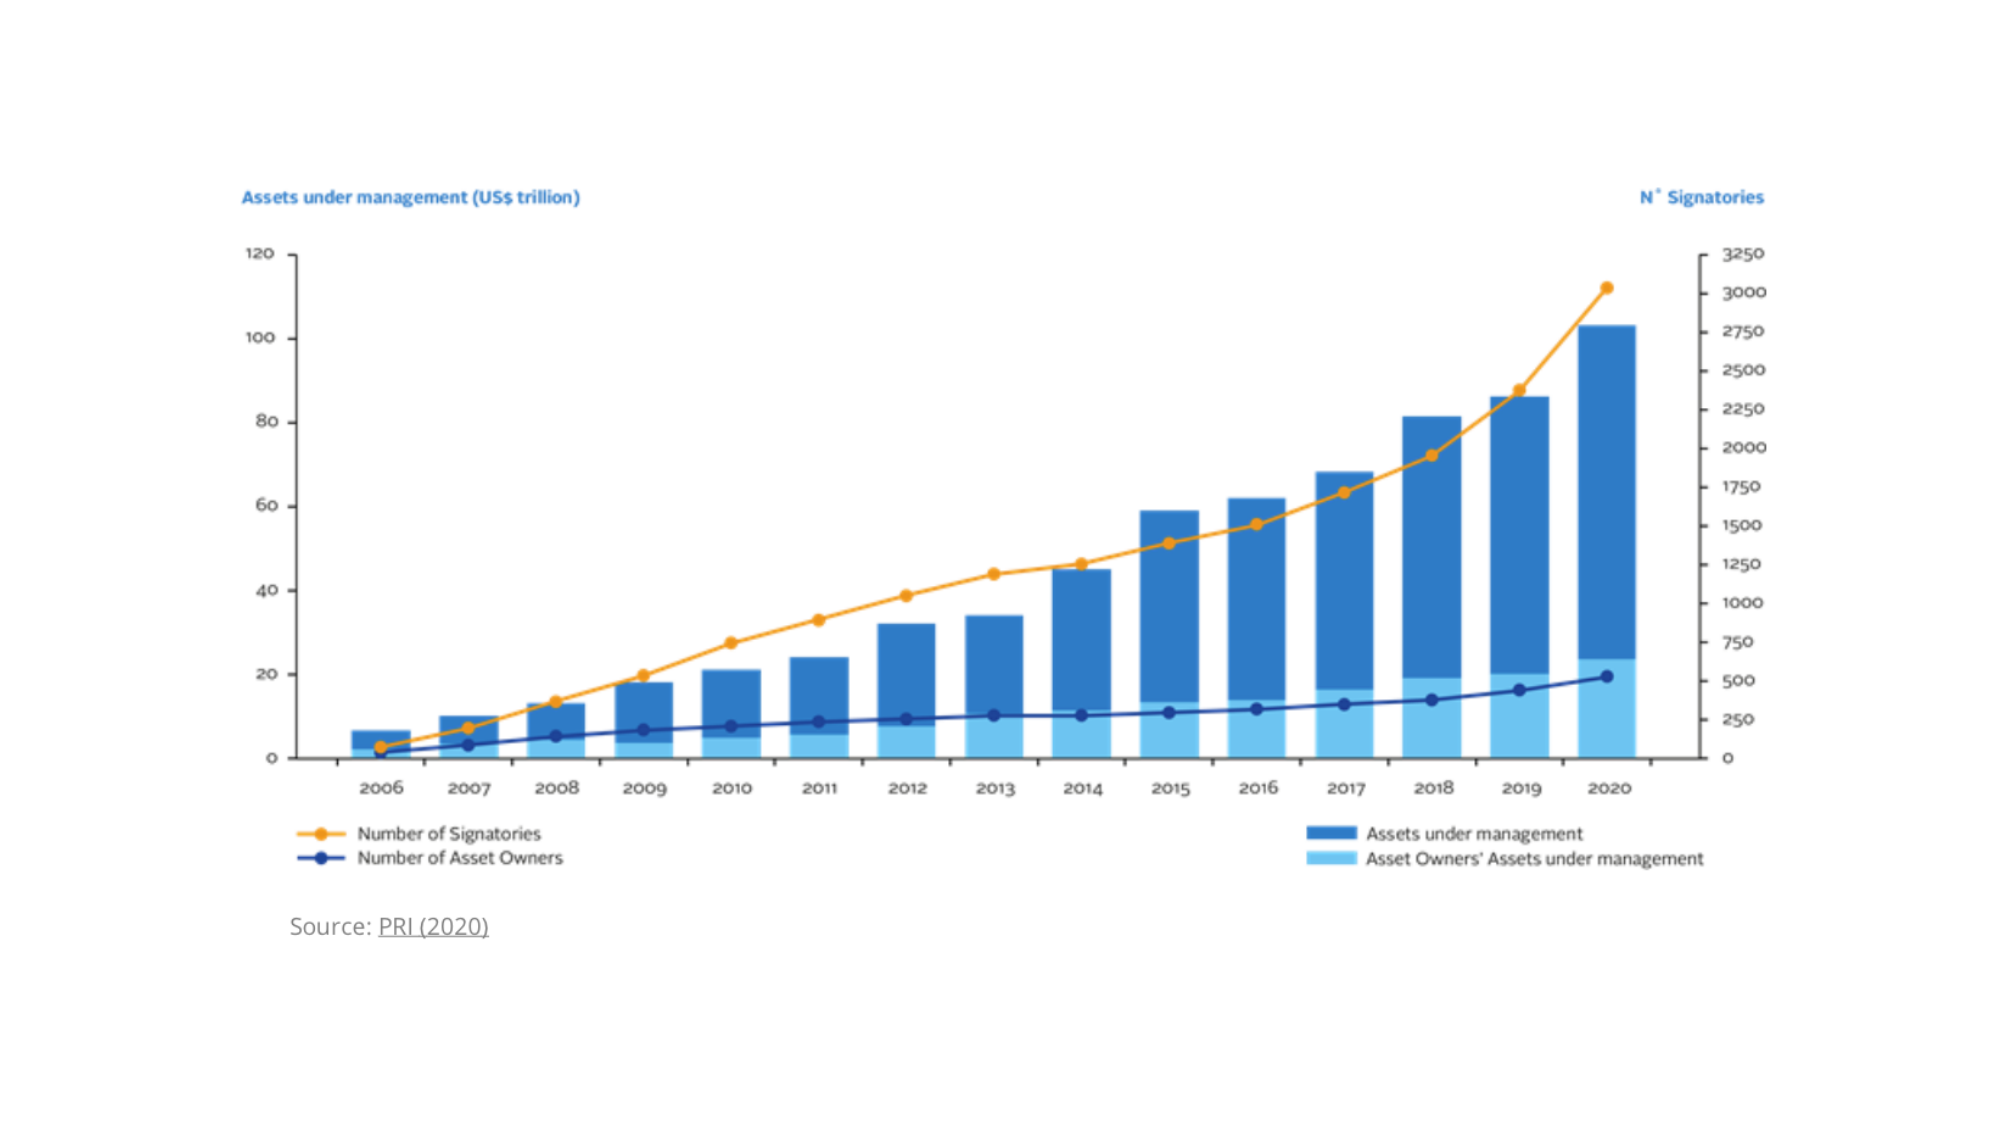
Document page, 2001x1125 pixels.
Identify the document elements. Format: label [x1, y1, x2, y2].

picture [208, 173, 1792, 952]
